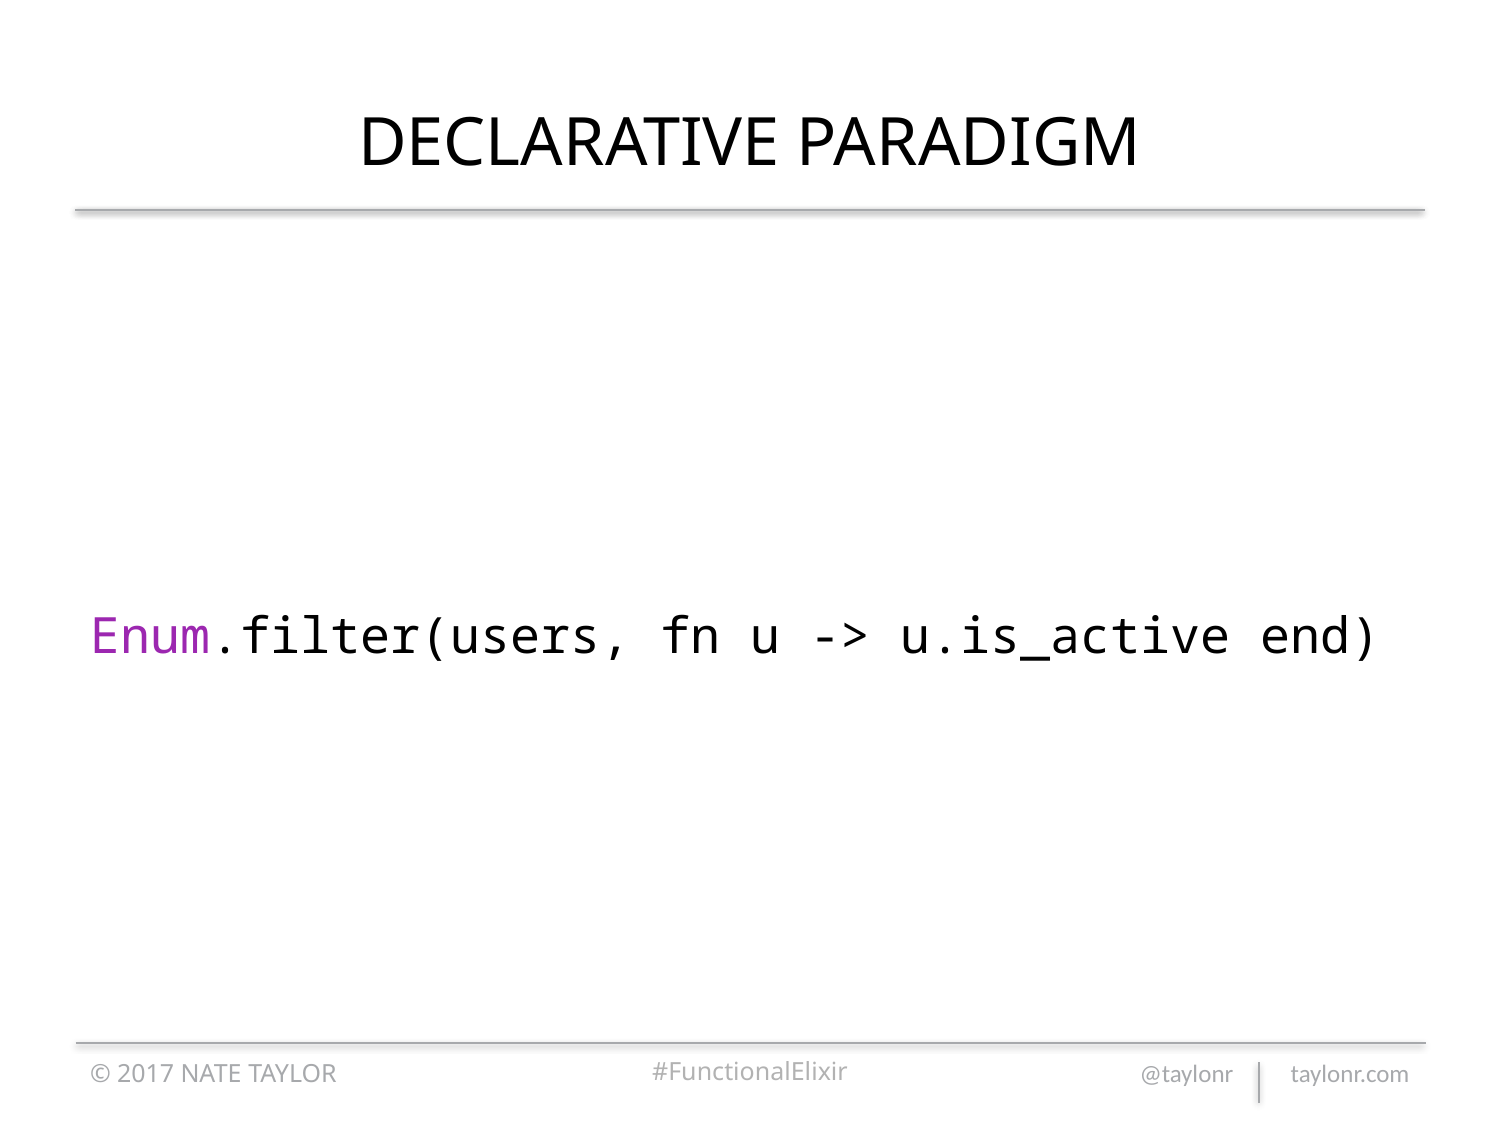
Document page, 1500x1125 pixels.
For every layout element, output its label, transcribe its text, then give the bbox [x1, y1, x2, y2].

title DECLARATIVE PARADIGM [75, 45, 1425, 233]
slide_number @taylonr taylonr.com [1074, 1042, 1425, 1103]
list Enum.filter(users, fn u -> u.is_active end) [75, 262, 1425, 1005]
slide_number © 2017 NATE TAYLOR [75, 1042, 425, 1103]
footer #FunctionalElixir [496, 1042, 1004, 1103]
